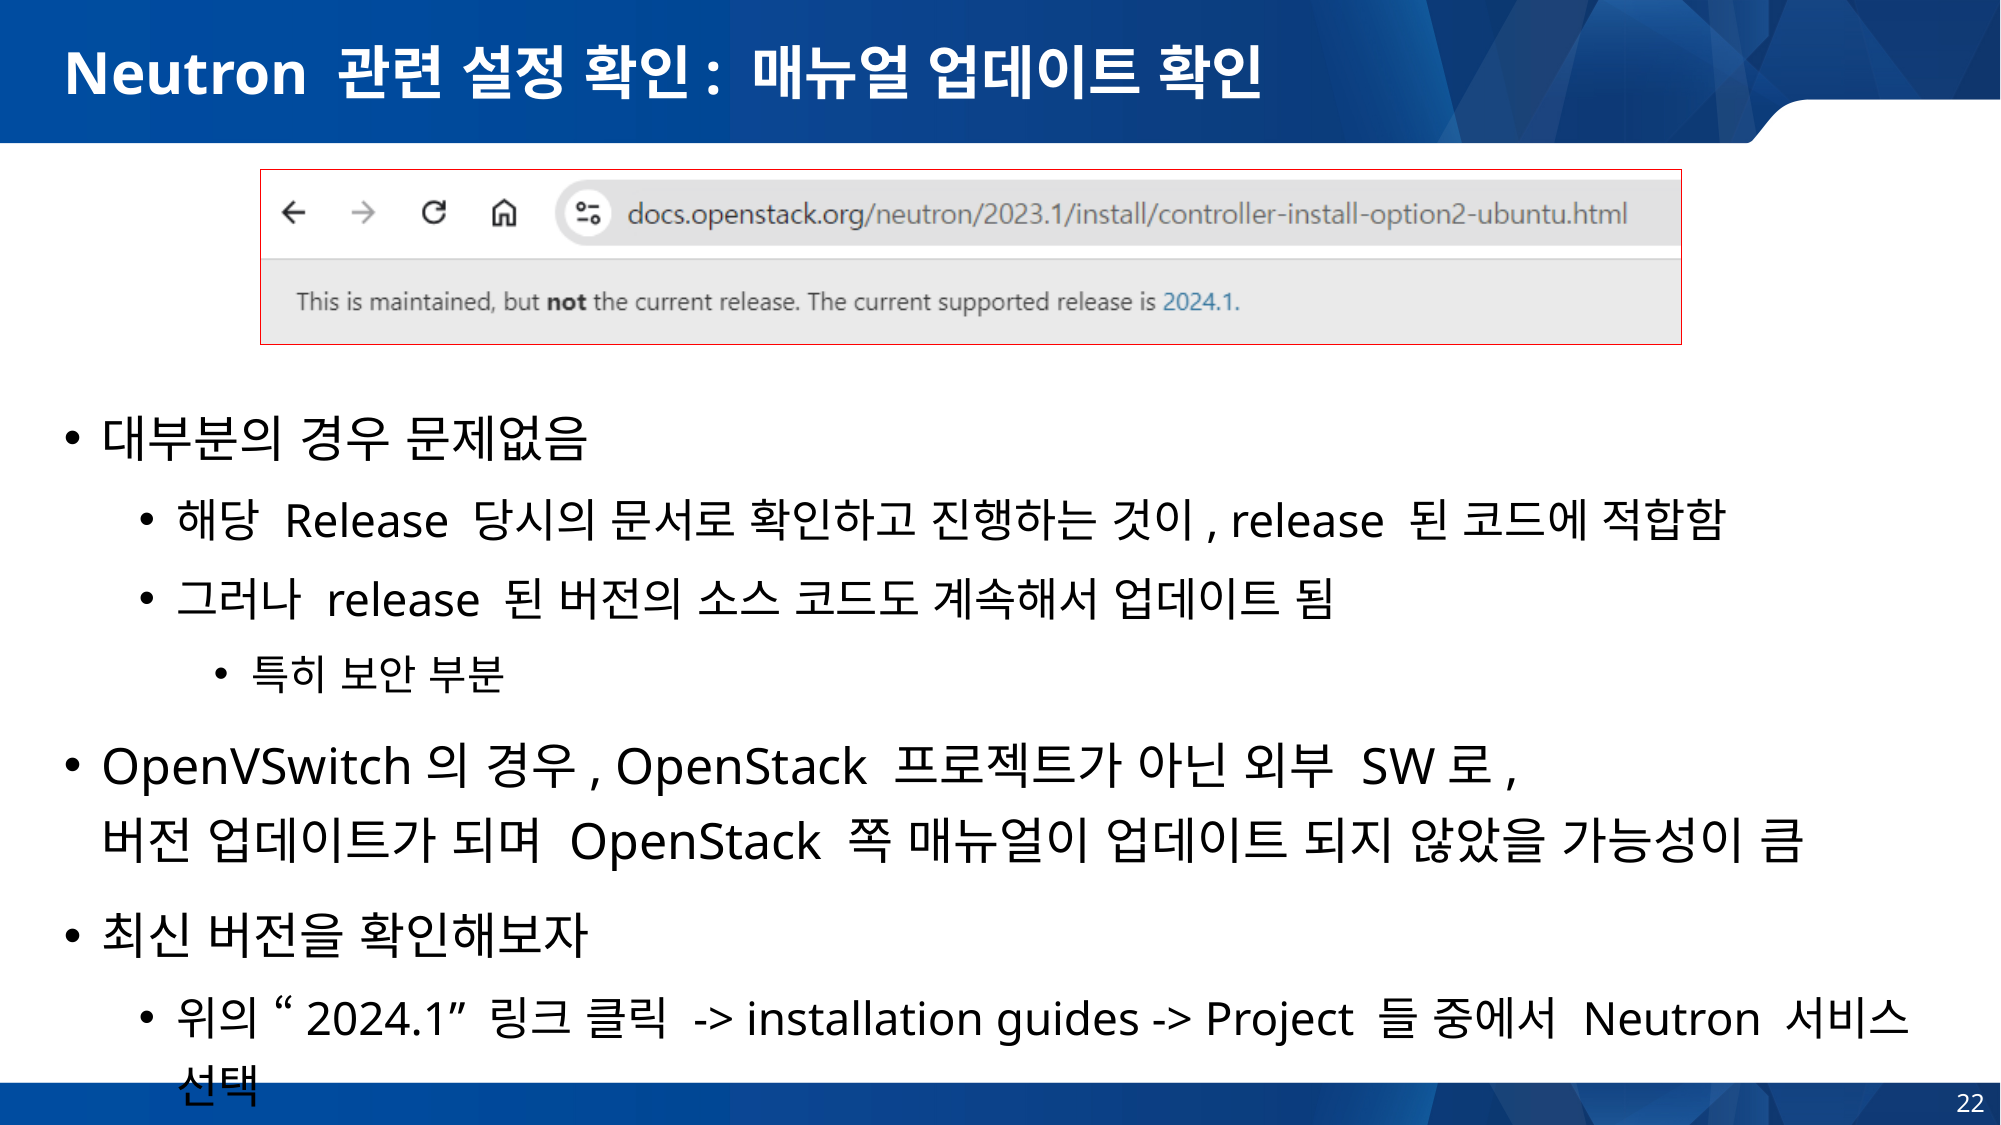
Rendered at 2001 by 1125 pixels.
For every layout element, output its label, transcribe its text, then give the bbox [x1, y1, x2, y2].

slide_number 22 [1787, 1084, 2000, 1125]
picture [0, 0, 2001, 1125]
title Neutron 관련 설정 확인: 매뉴얼 업데이트 확인 [48, 31, 1961, 120]
list 대부분의 경우 문제없음 해당 Release 당시의 문서로 확인하고 진행하는 것이, release 된 코드에 적합함 그러나 release 된 버전의 소스 코드도 계속해서 업데이트 됨 특히 보안 부분 OpenVSwitch의 경우, OpenStack 프로젝트가 아닌 외부 SW로, 버전 업데이트가 되며 OpenStack 쪽 매뉴얼이 업데이트 되지 않았을 가능성이 큼 최신 버전을 확인해보자 위의 “2024.1” 링크 클릭 -> installation guides -> Project 들 중에서 Neutron 서비스 선택 [48, 384, 1961, 1069]
